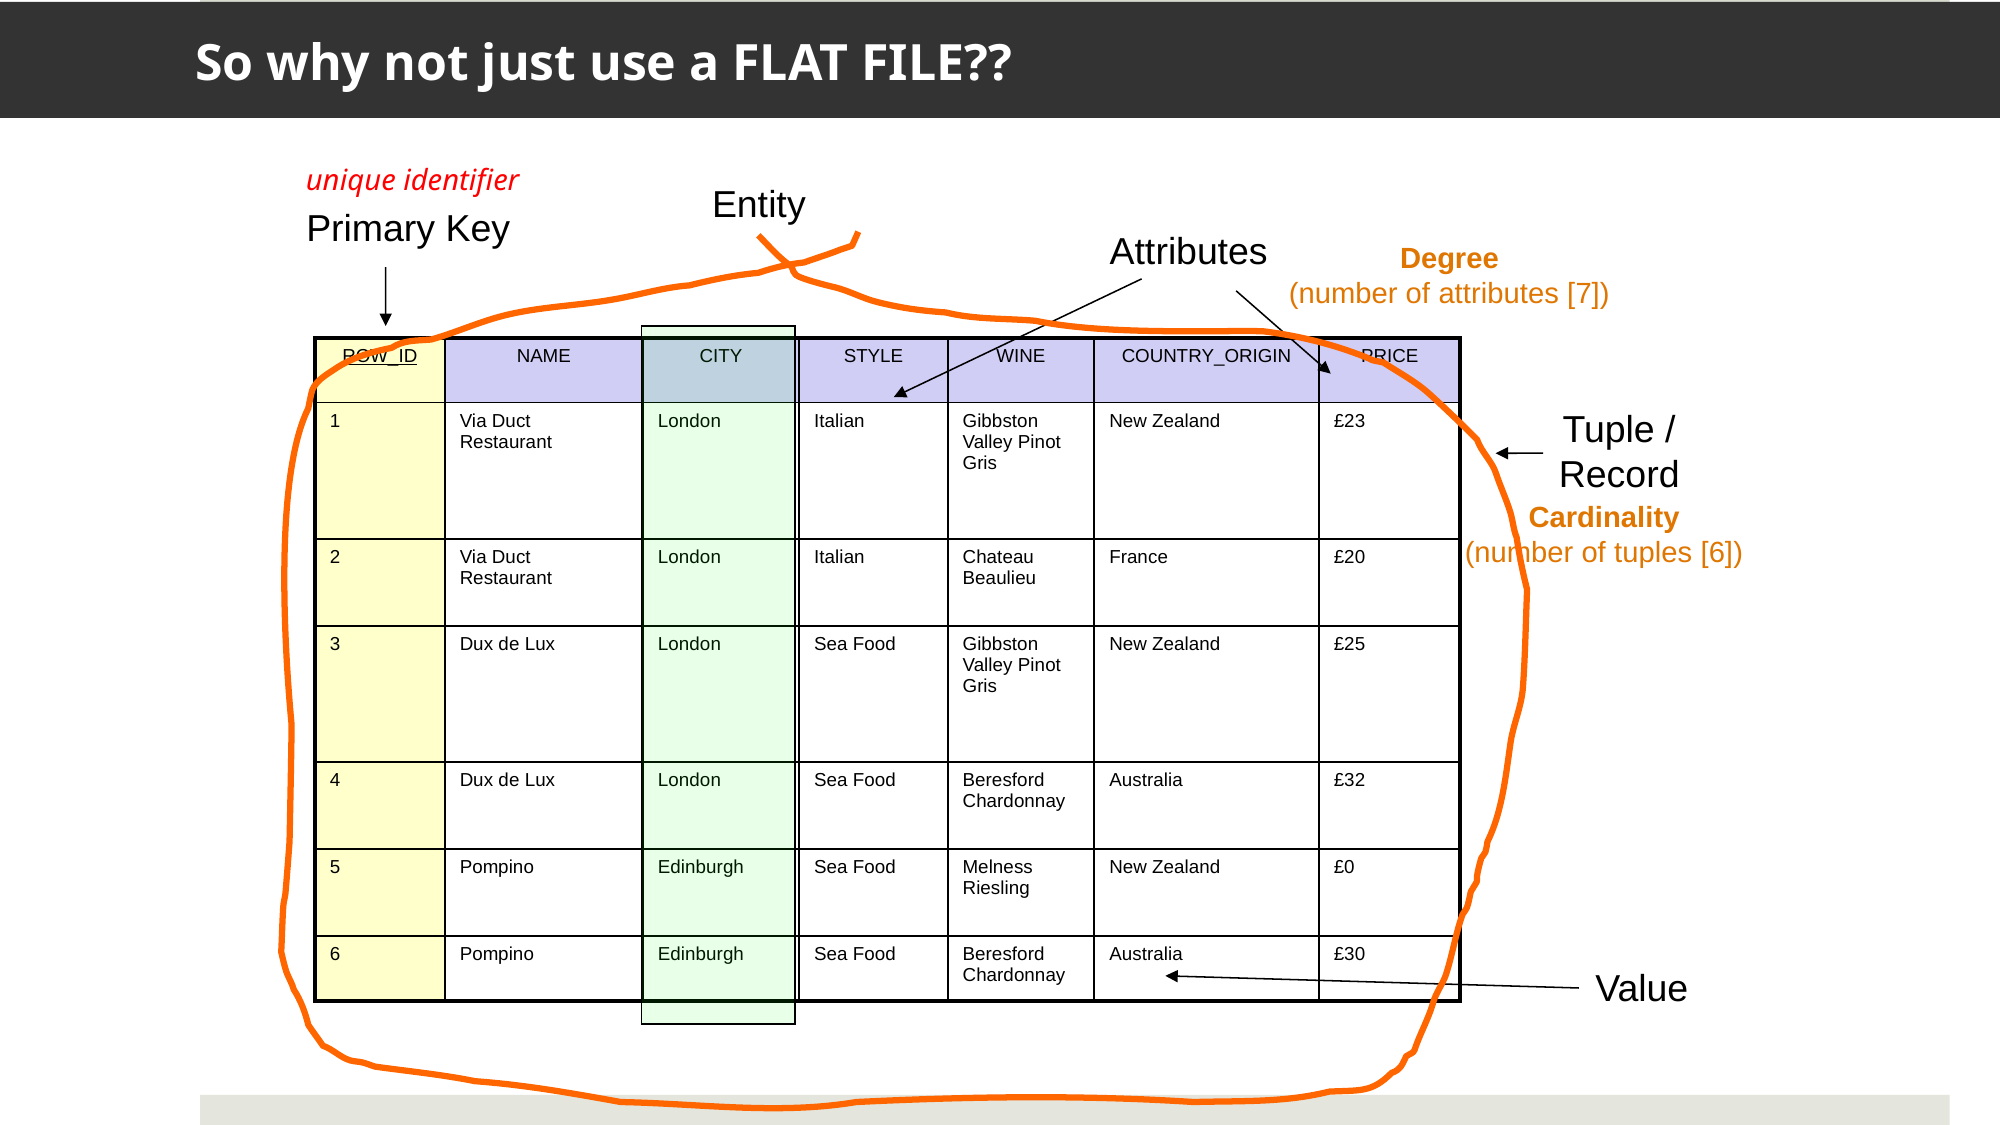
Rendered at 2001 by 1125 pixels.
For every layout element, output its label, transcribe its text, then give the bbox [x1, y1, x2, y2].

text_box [266, 172, 1528, 1116]
text_box unique identifier [291, 153, 658, 172]
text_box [1528, 956, 1705, 1019]
title So why not just use a FLAT FILE?? [0, 1, 2000, 118]
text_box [1528, 219, 1626, 398]
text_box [1528, 396, 1760, 578]
